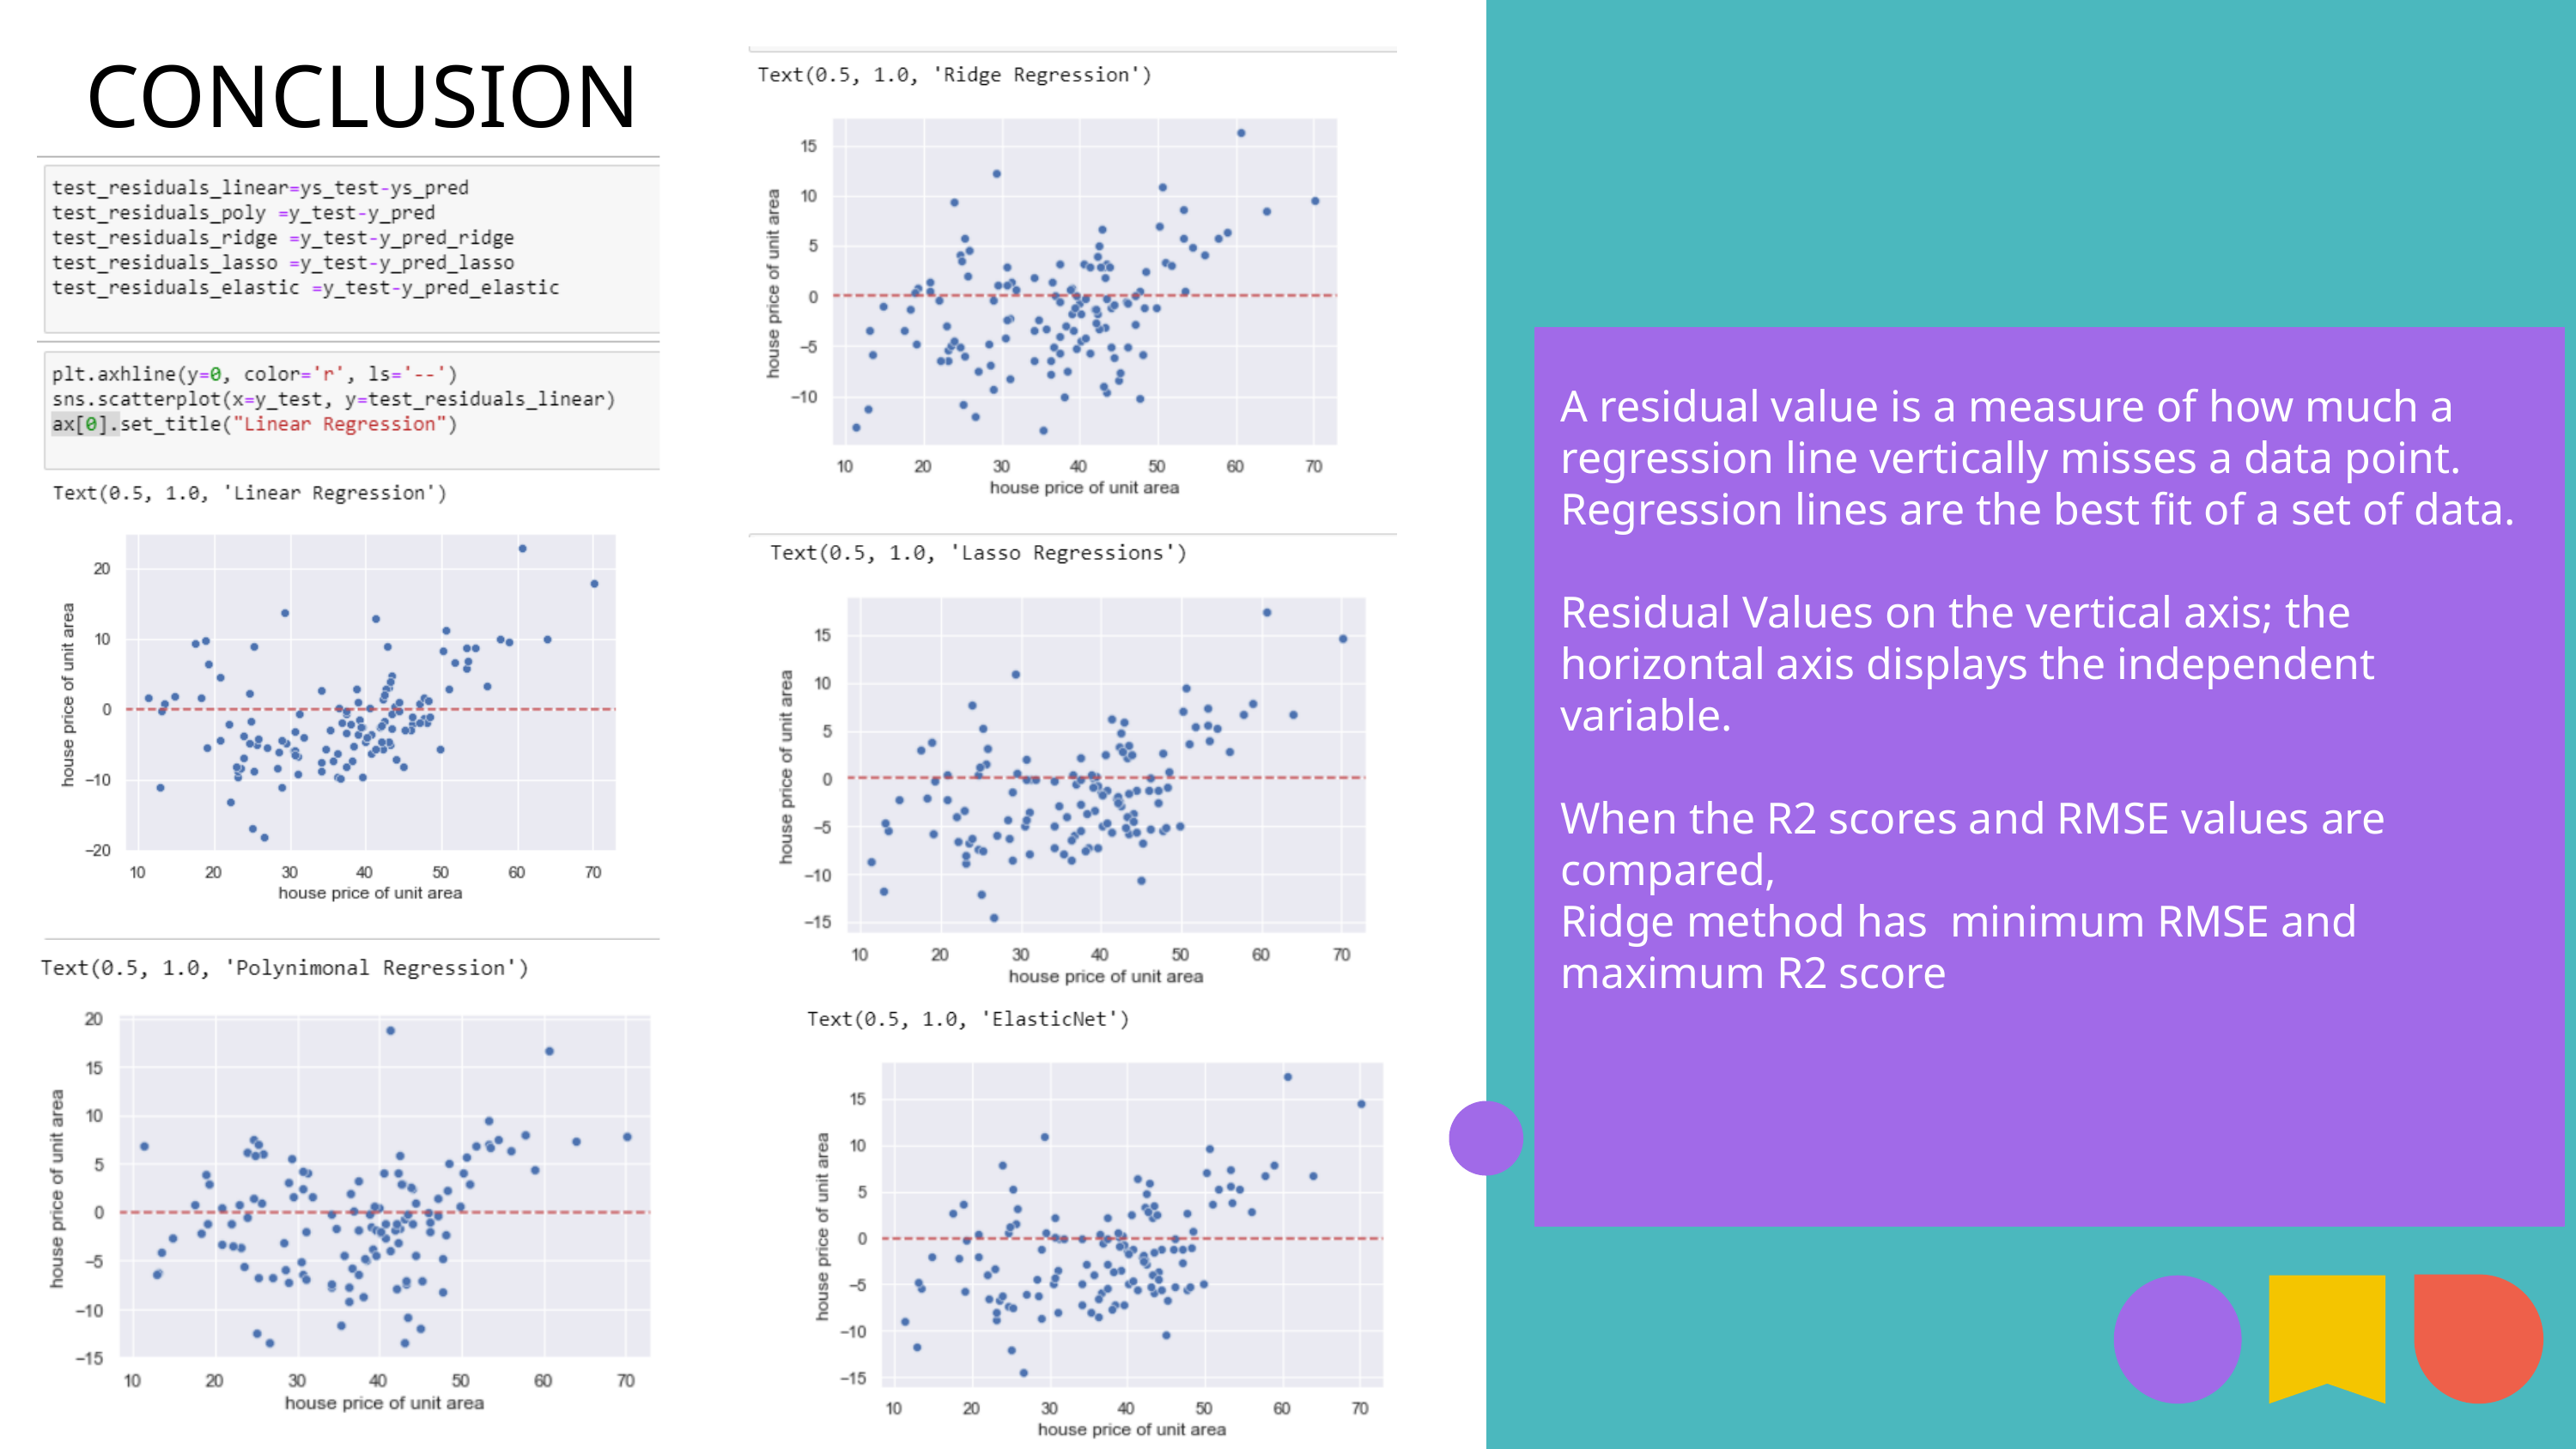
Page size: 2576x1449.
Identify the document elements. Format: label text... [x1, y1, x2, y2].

picture [30, 946, 687, 1428]
text_box [1534, 327, 2566, 1228]
text_box [1449, 1100, 1524, 1176]
picture [740, 46, 1412, 1449]
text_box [1981, 1269, 2544, 1405]
text_box CONCLUSION [85, 41, 1091, 145]
text_box A residual value is a measure of how much a regression line vertically misses a data point. Regression lines are the best fit of a set of data. Residual Values on the vertical axis; the horizontal axis displays the independent variable. When the R2 scores and RMSE values are compared, Ridge method has minimum RMSE and maximum R2 score [1560, 327, 2549, 1048]
text_box [1485, 0, 2576, 1449]
picture [36, 152, 660, 940]
